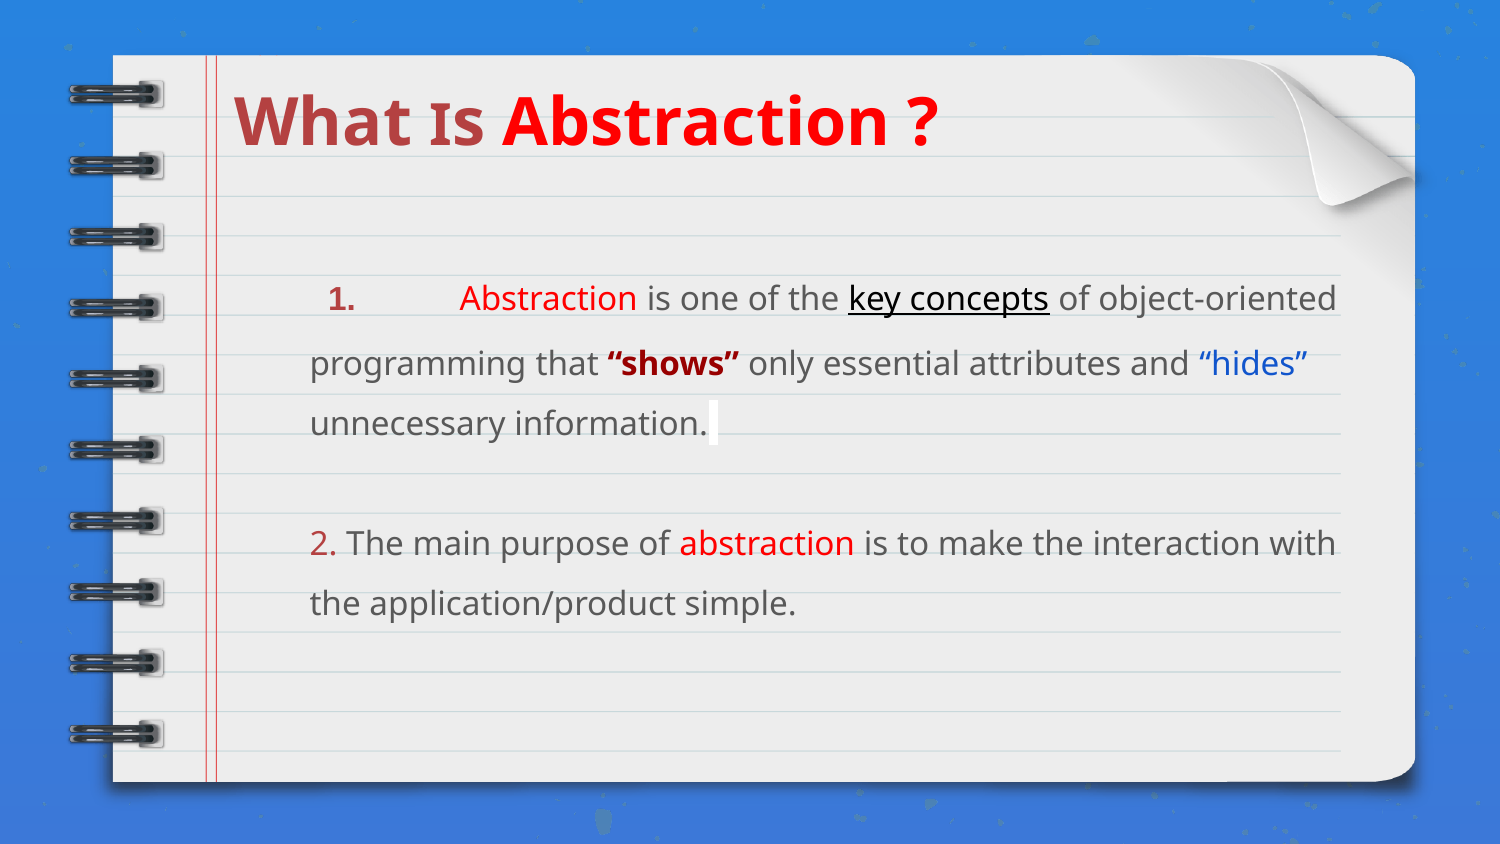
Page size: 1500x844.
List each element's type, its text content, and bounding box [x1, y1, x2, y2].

picture [63, 22, 1437, 822]
title What Is Abstraction ? [219, 51, 1113, 170]
list 1. Abstraction is one of the key concepts of object-oriented programming that “shows” only essential attributes and “hides” unnecessary information. 2. The main purpose of abstraction is to make the interaction with the application/product simple. [219, 199, 1407, 750]
